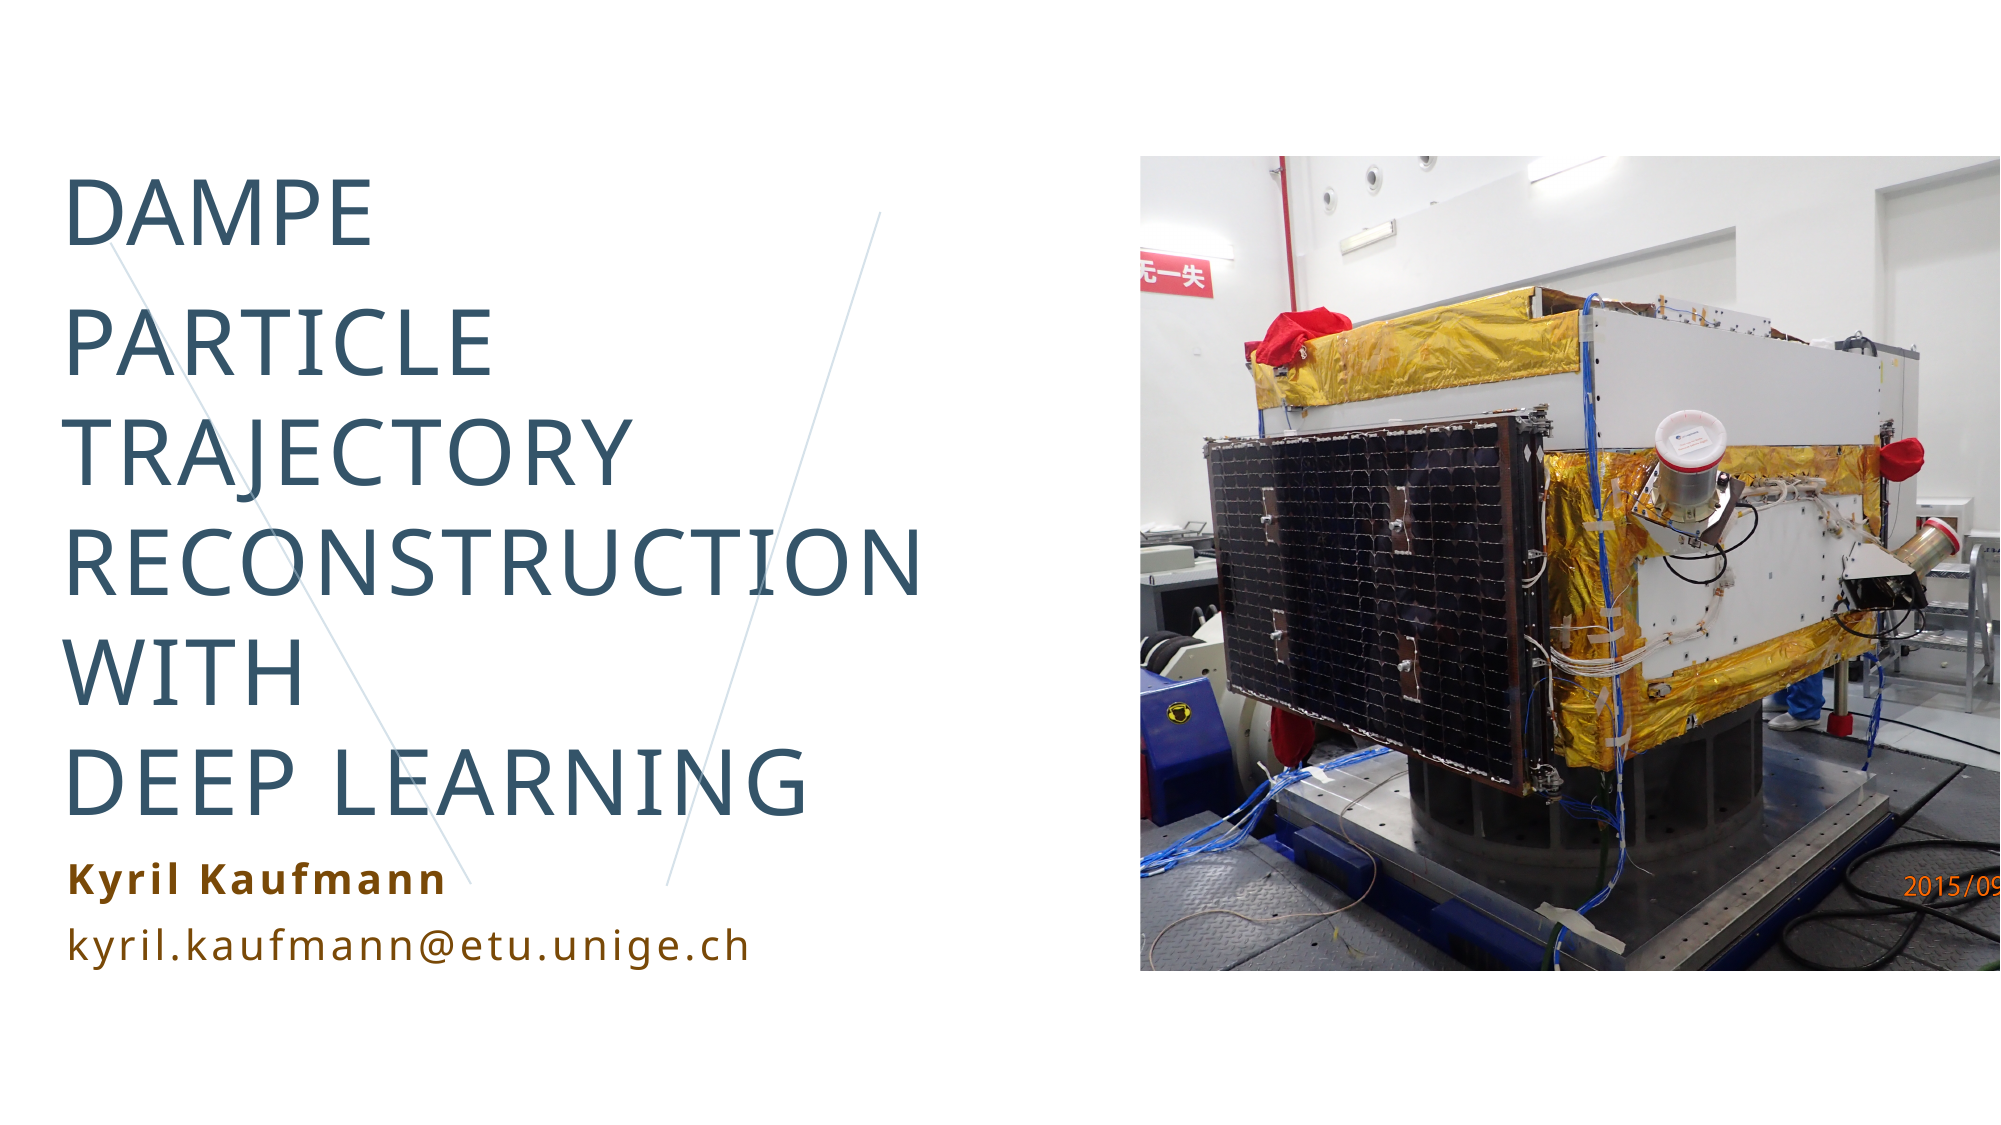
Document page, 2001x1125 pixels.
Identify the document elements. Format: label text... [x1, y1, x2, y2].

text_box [666, 211, 881, 886]
text_box DAMPE [46, 146, 497, 272]
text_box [110, 242, 471, 885]
list Kyril Kaufmann kyril.kaufmann@etu.unige.ch [51, 850, 918, 991]
picture [1140, 155, 2000, 971]
title Particle Trajectory reconstruction with deep learning [46, 145, 1120, 842]
